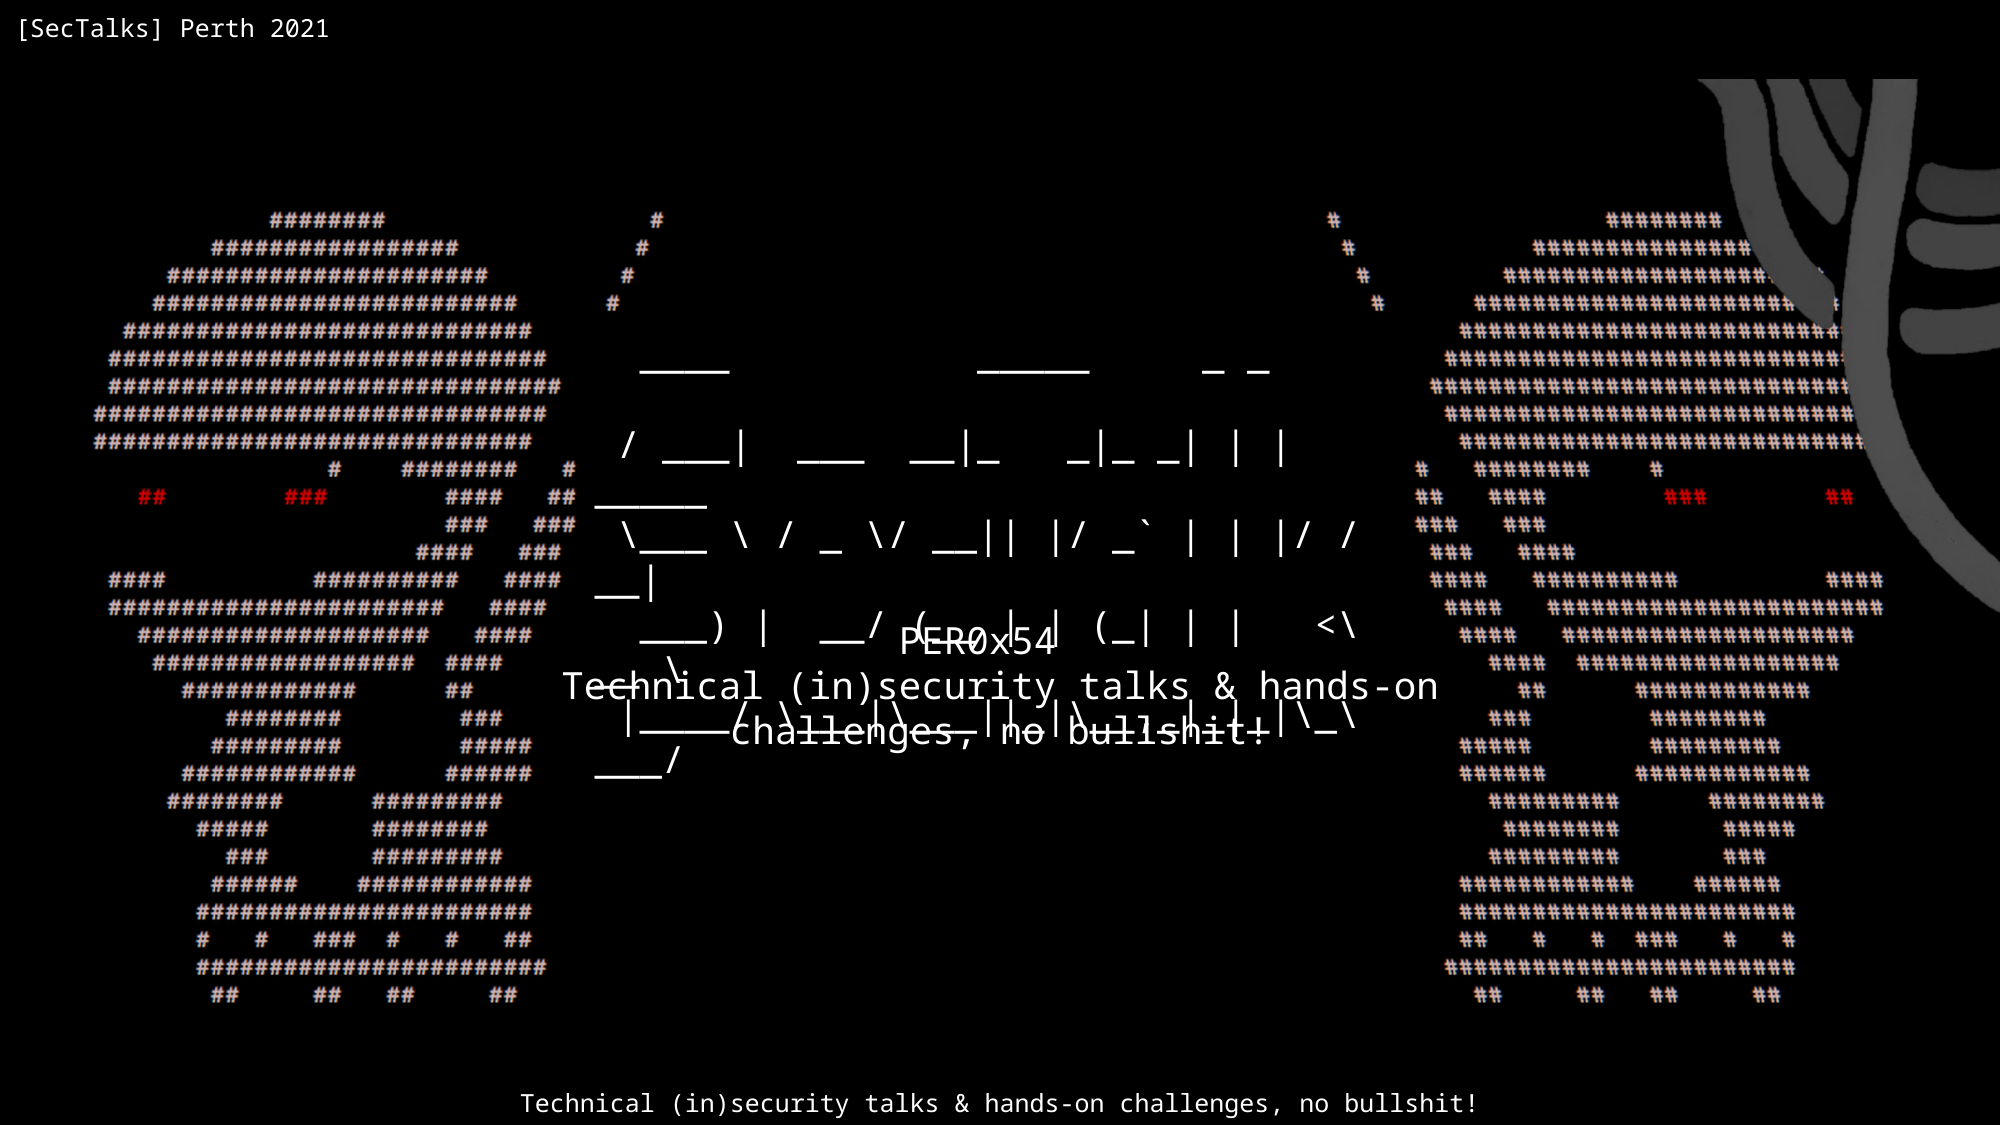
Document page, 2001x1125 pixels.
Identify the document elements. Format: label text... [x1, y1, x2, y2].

picture [1291, 78, 2000, 1037]
picture [50, 183, 700, 1037]
text_box Technical (in)security talks & hands-on challenges, no bullshit! [0, 1079, 2000, 1125]
text_box ____ _____ _ _ / ___| ___ __|_ _|_ _| | | _____ \___ \ / _ \/ __|| |/ _` | | |/ / __| ___) | __/ (__ | | (_| | | <\__ \ |____/ \___|\___||_|\__,_|_|_|\_\___/ [705, 324, 1286, 567]
text_box PER0x54 Technical (in)security talks & hands-on challenges, no bullshit! [705, 610, 1286, 762]
